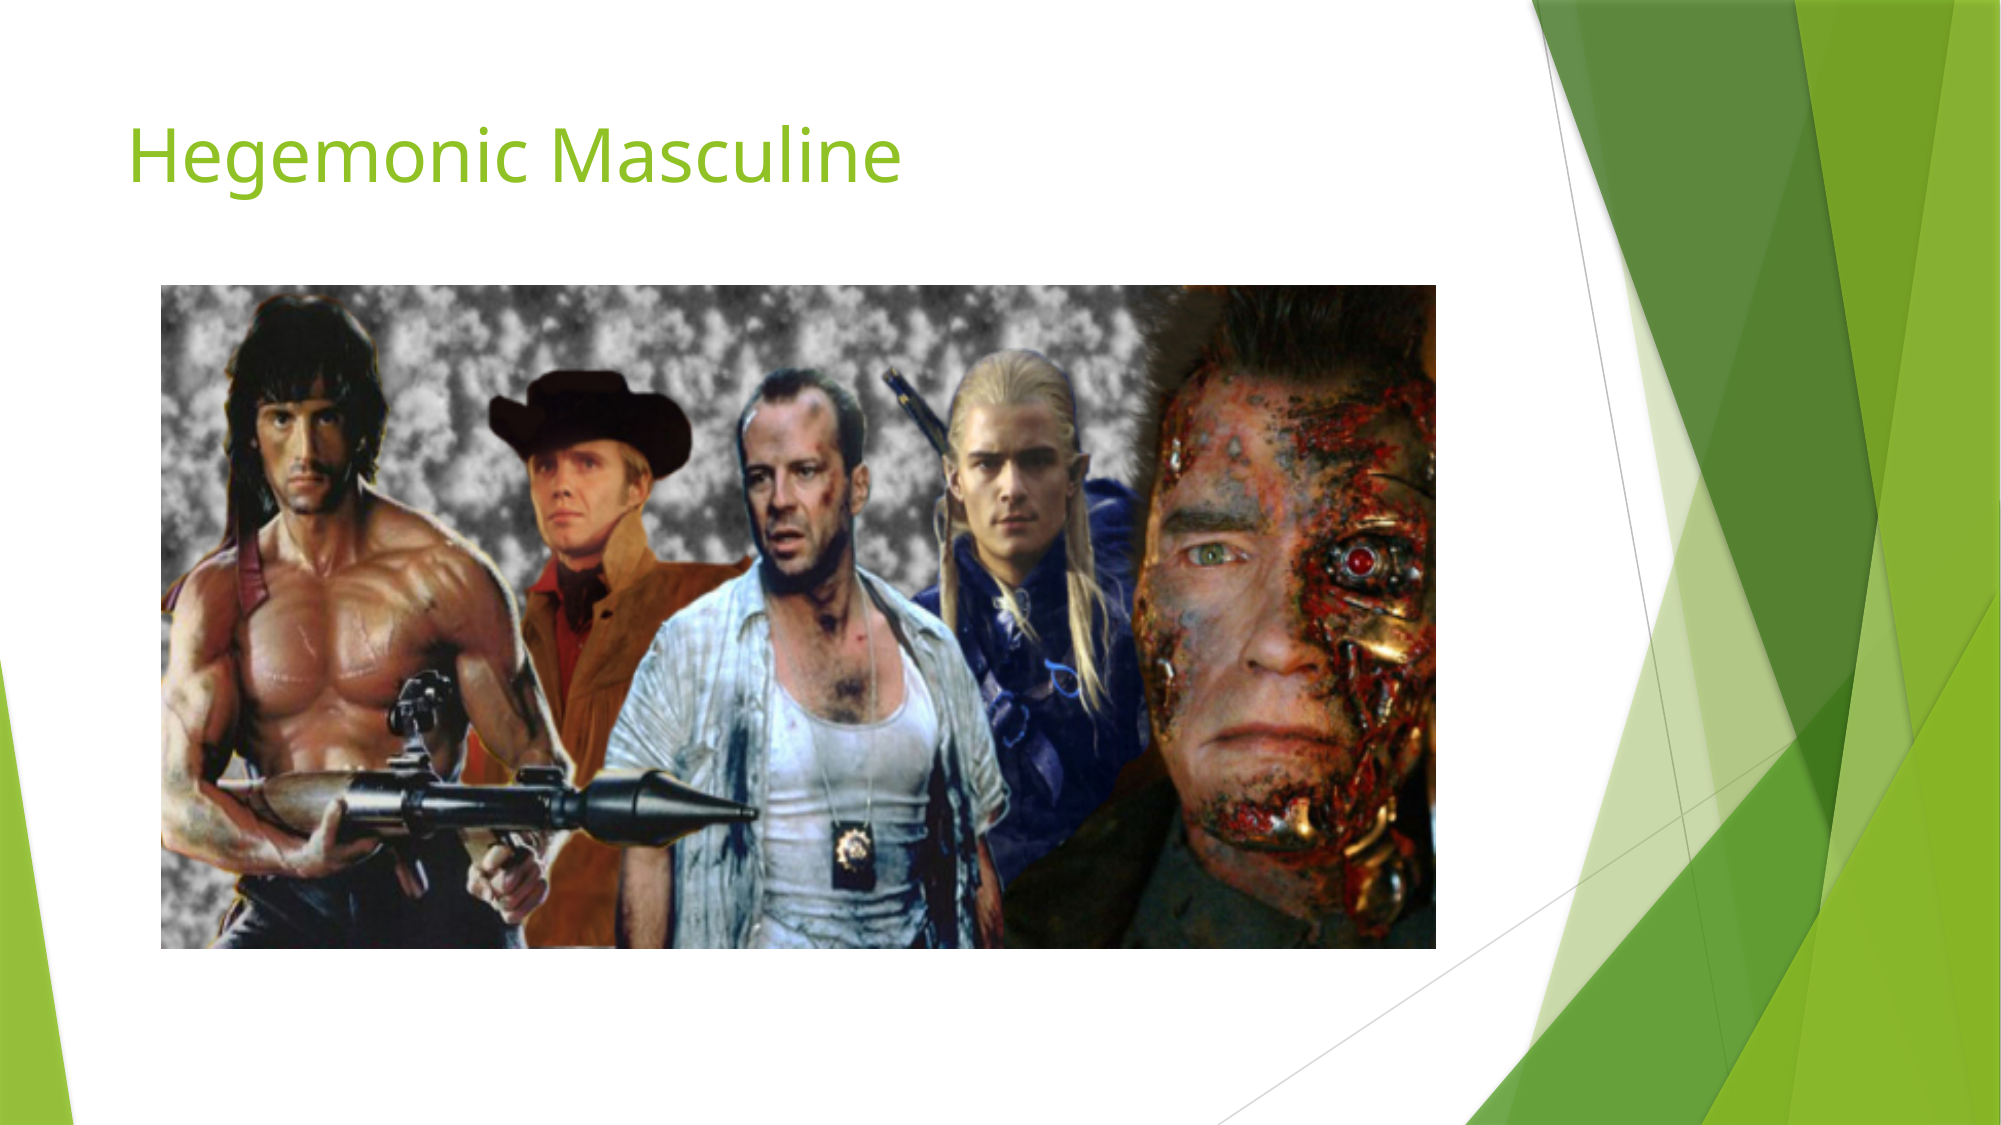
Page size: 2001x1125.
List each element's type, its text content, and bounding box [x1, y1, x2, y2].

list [160, 284, 1436, 949]
title Hegemonic Masculine [111, 99, 1522, 317]
